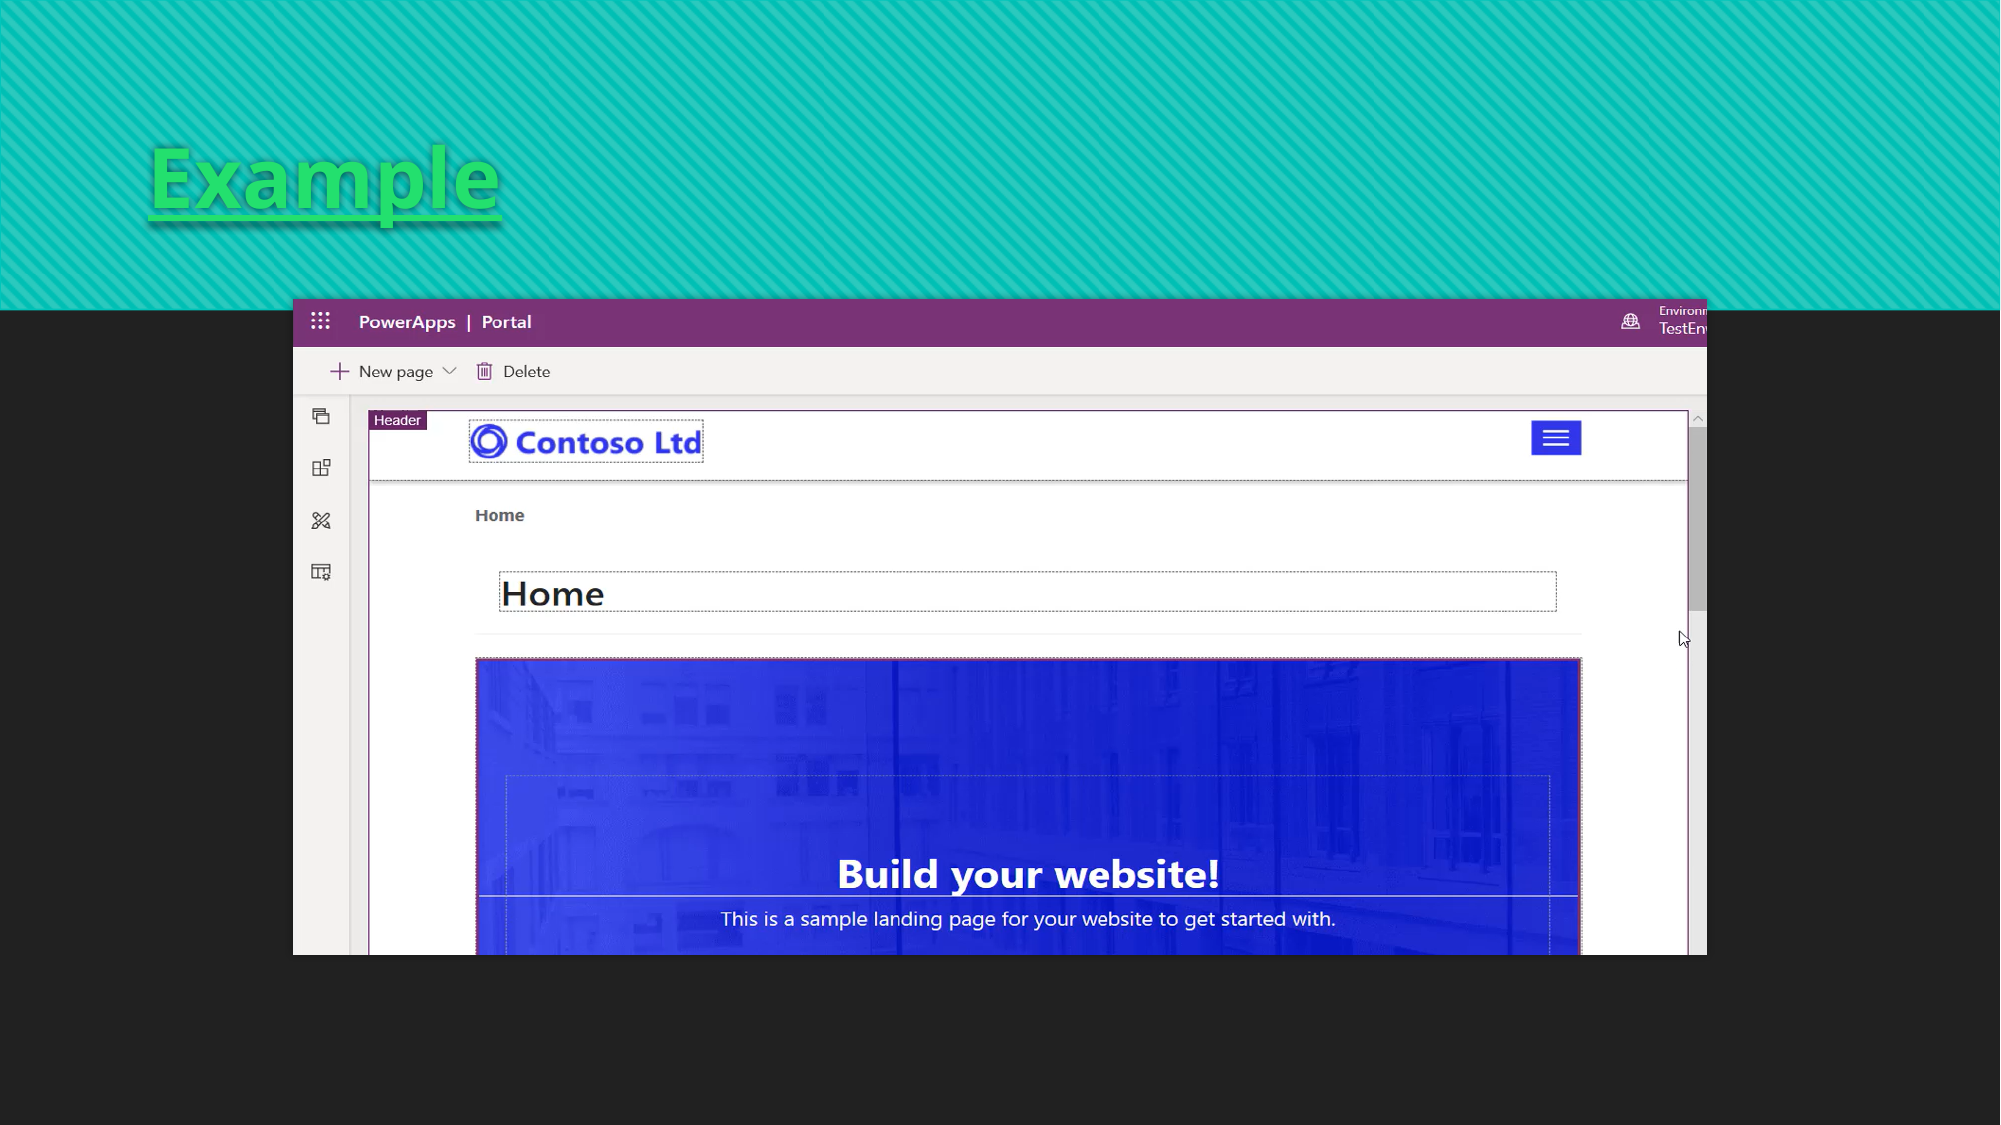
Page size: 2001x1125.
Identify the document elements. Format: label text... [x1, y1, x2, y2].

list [293, 299, 1707, 956]
title Example [132, 73, 1868, 233]
